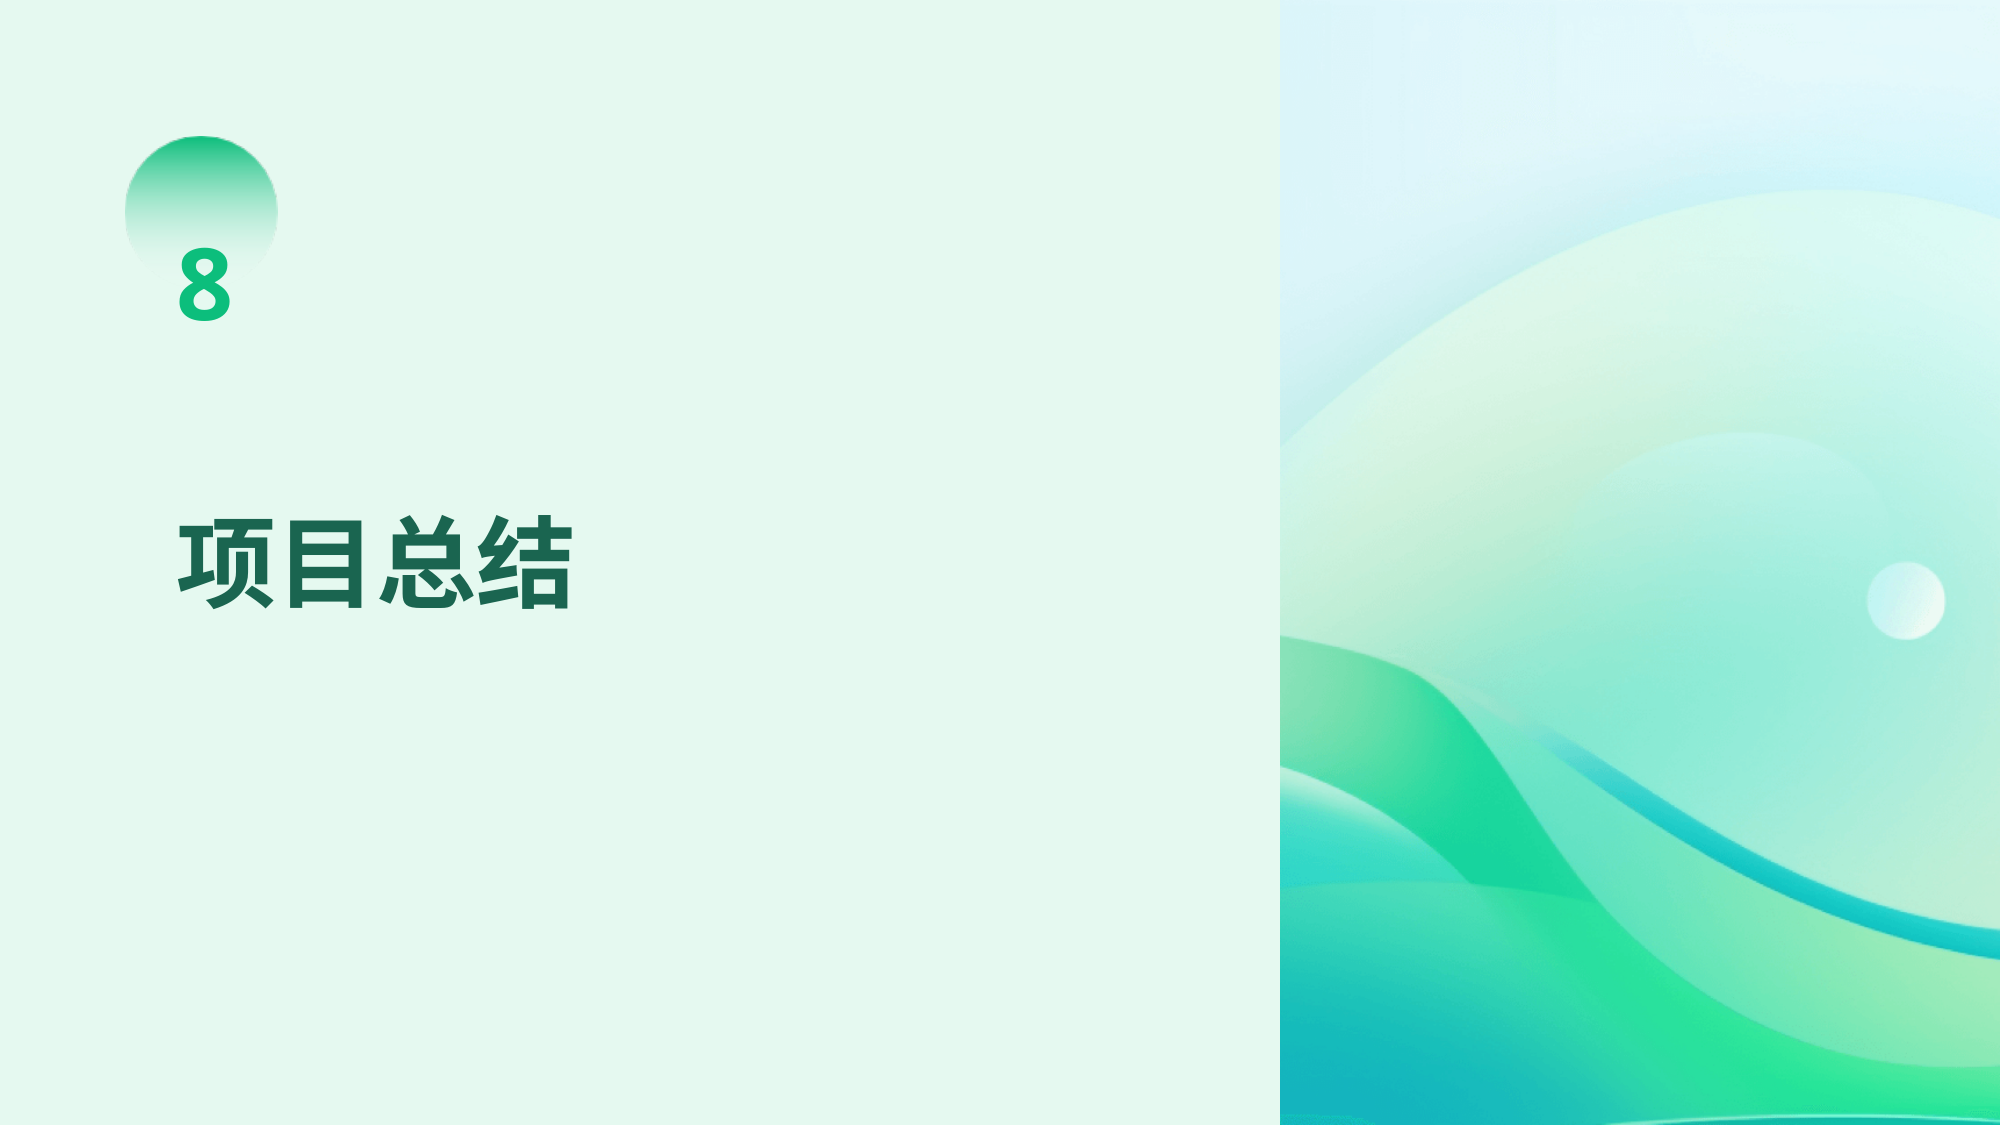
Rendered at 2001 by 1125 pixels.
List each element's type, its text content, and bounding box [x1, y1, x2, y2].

picture [1279, 0, 2000, 1125]
text_box 8 [160, 151, 1111, 350]
picture [125, 136, 278, 289]
text_box 项目总结 [160, 431, 1111, 629]
